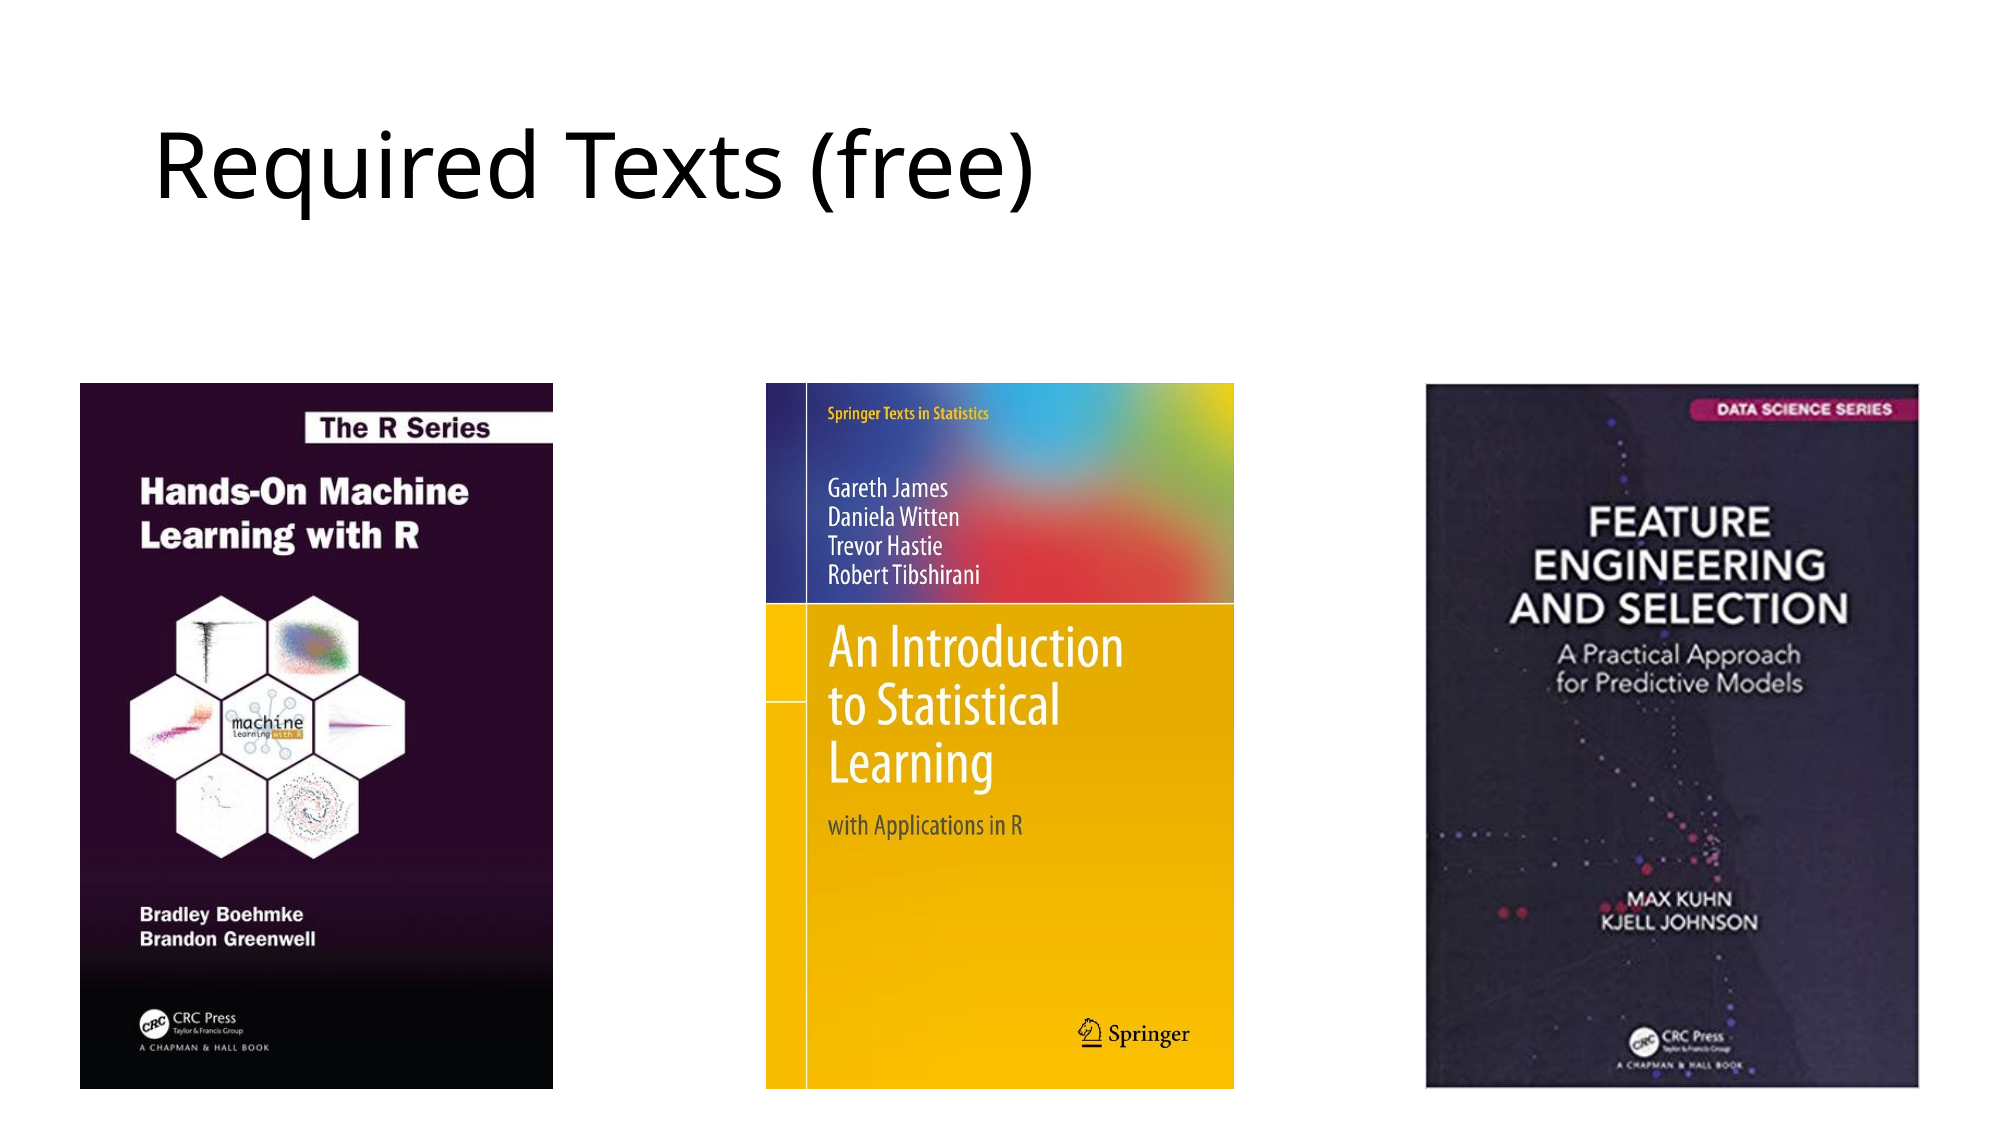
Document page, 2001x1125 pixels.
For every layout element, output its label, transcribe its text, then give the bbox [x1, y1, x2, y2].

title Required Texts (free) [137, 59, 1863, 278]
picture [1425, 383, 1920, 1089]
slide_number 32 [1412, 1042, 1863, 1103]
picture [765, 383, 1234, 1089]
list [79, 383, 553, 1089]
